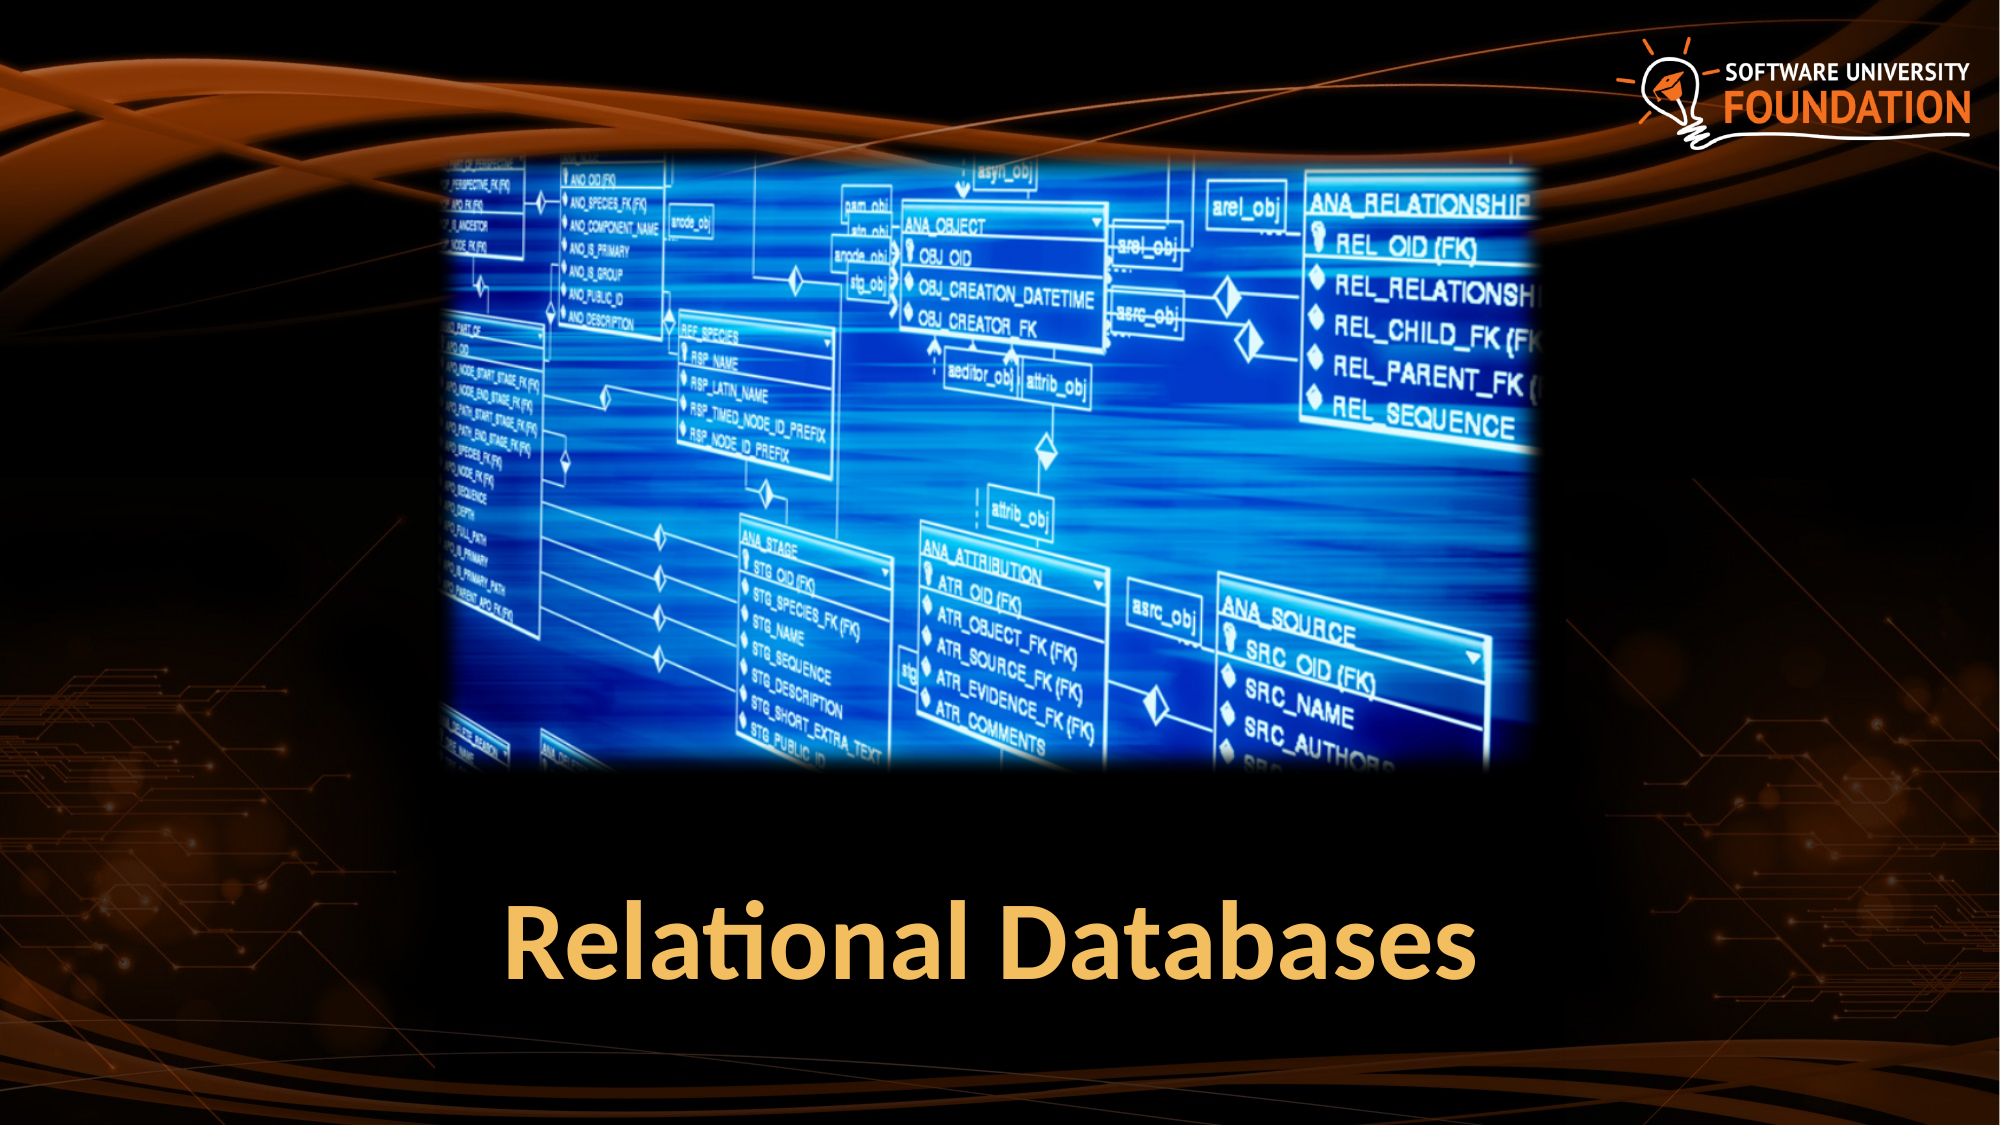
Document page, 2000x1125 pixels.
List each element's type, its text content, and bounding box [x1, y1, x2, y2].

title Relational Databases [141, 875, 1842, 1010]
picture [0, 0, 2000, 1125]
